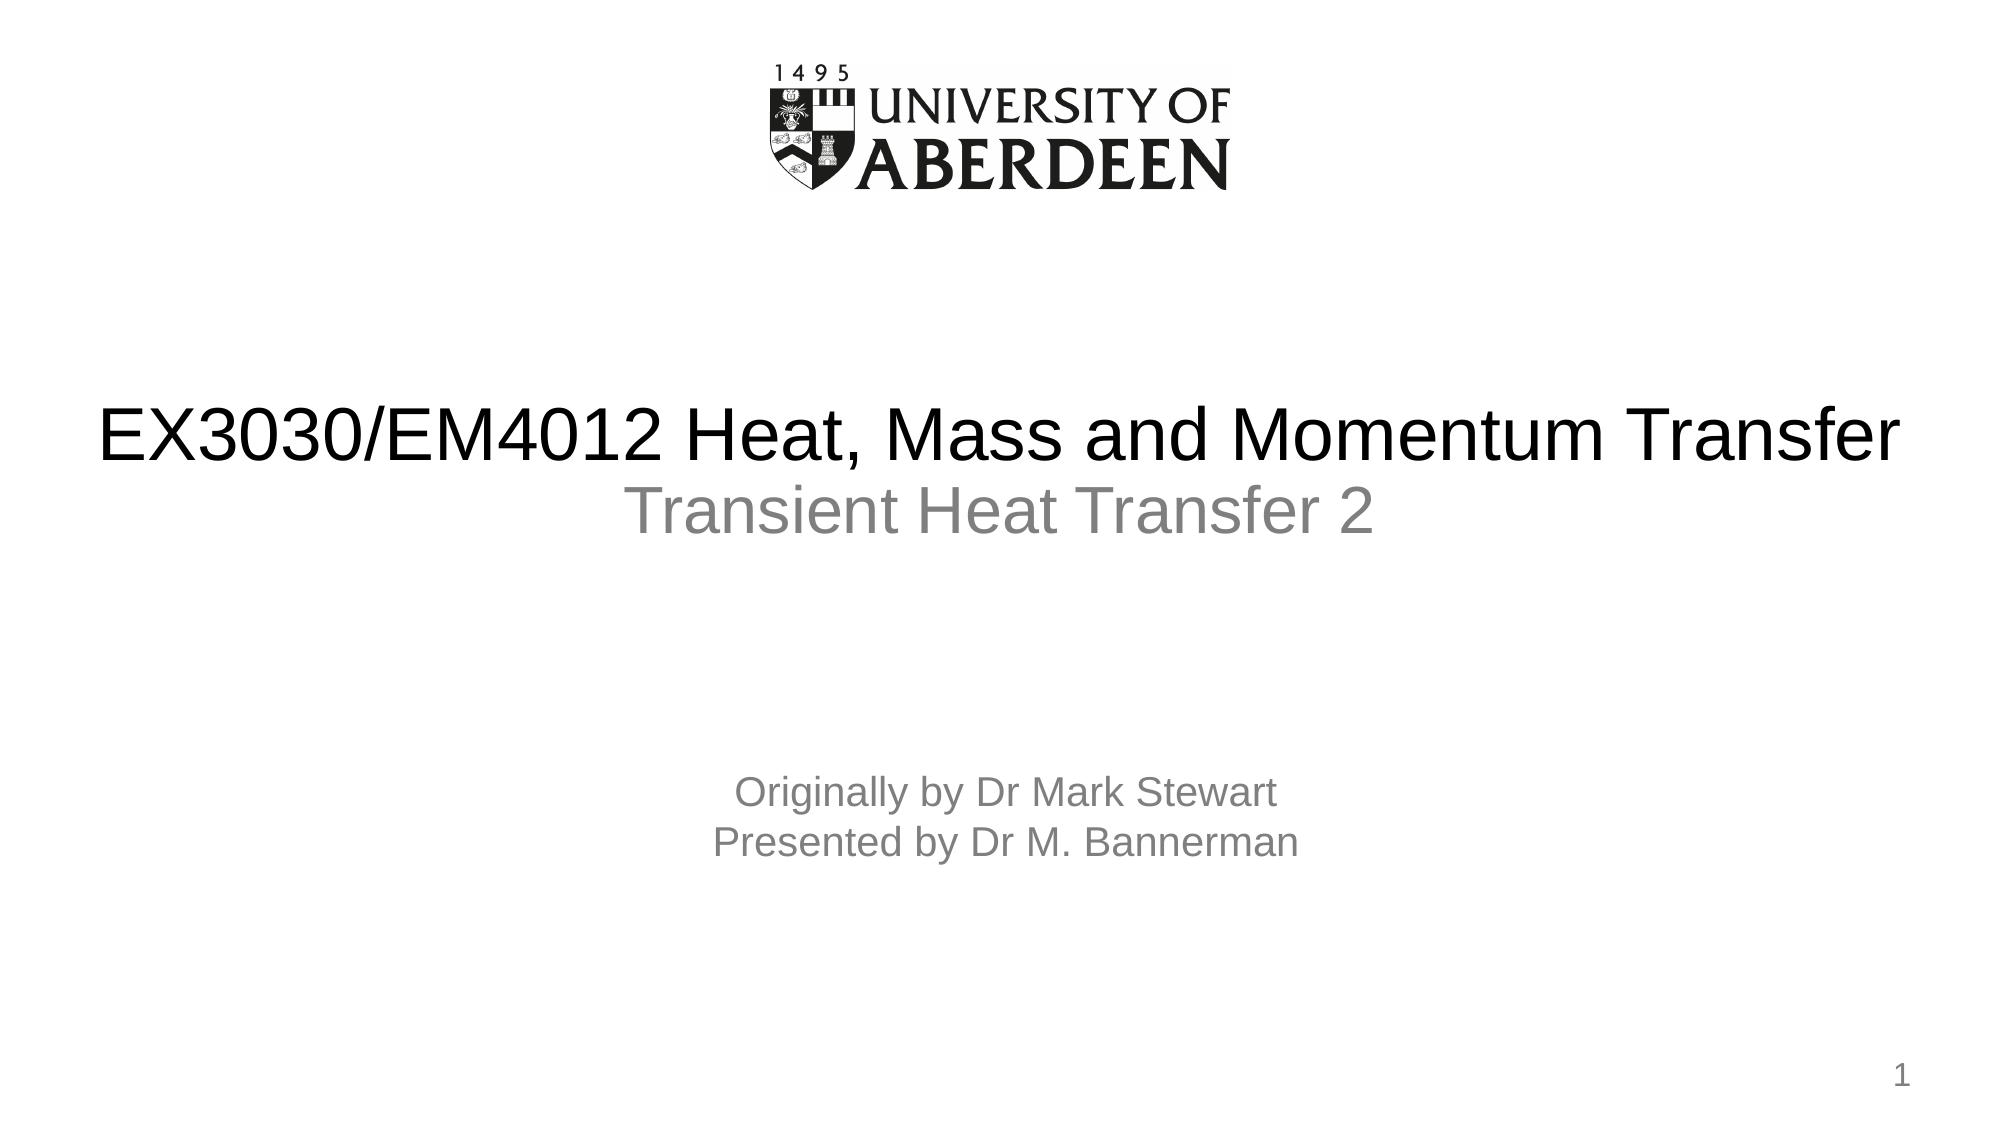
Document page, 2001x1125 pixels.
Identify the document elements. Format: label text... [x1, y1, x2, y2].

title EX3030/EM4012 Heat, Mass and Momentum Transfer Transient Heat Transfer 2 [0, 387, 2000, 558]
text_box Originally by Dr Mark Stewart Presented by Dr M. Bannerman [506, 757, 1506, 873]
slide_number 1 [1476, 1042, 1927, 1103]
picture [769, 63, 1231, 191]
